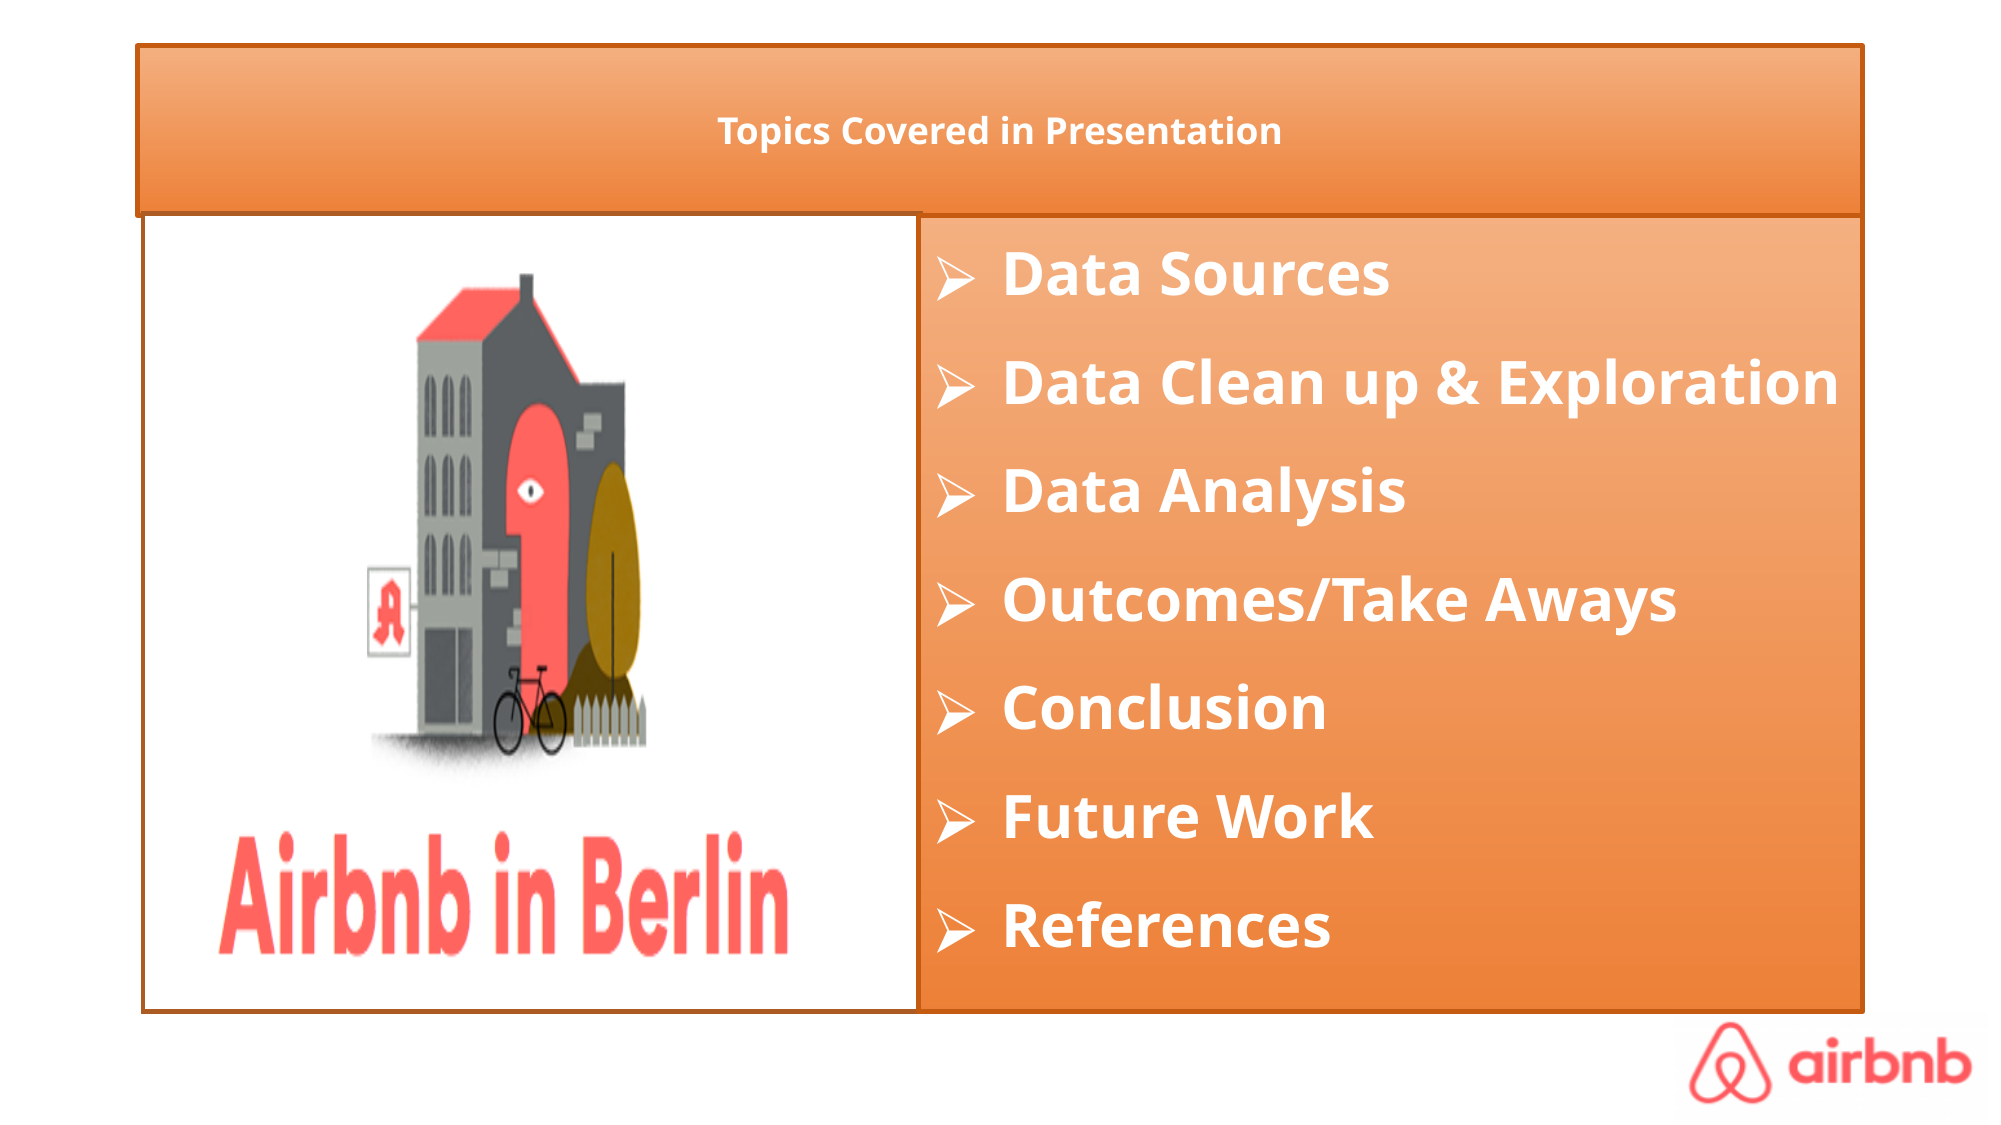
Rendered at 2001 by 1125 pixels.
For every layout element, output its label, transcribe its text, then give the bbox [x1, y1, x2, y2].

picture [1657, 1011, 2000, 1125]
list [145, 215, 919, 1010]
list Data Sources Data Clean up & Exploration Data Analysis Outcomes/Take Aways Conclusion Future Work References [920, 215, 1863, 1012]
title Topics Covered in Presentation [137, 45, 1863, 216]
